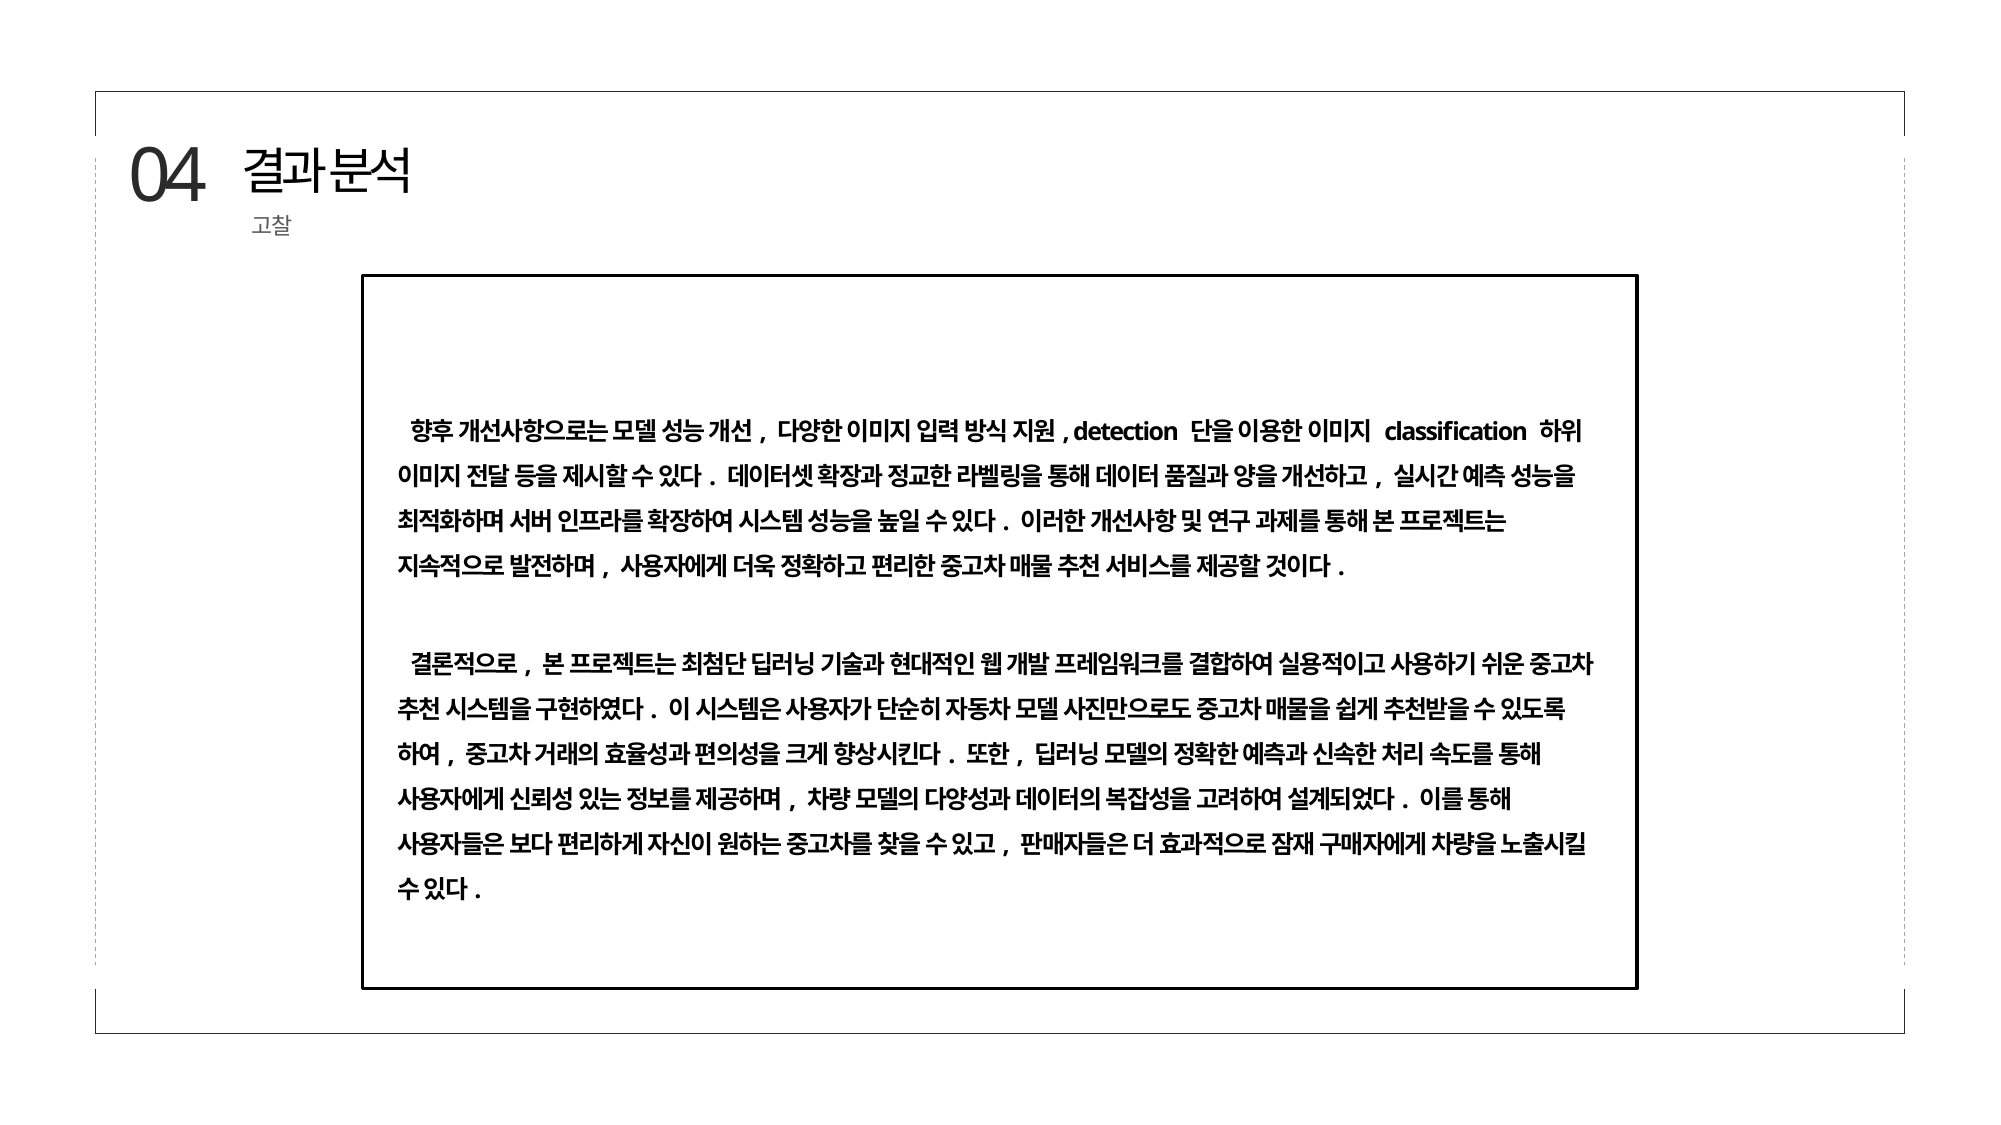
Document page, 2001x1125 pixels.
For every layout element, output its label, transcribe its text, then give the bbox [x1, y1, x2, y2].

text_box 고찰 [243, 203, 302, 243]
text_box [95, 91, 1905, 137]
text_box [362, 275, 1637, 989]
text_box 결과 분석 [226, 131, 453, 207]
text_box [95, 988, 1905, 1034]
text_box 04 [119, 123, 217, 219]
